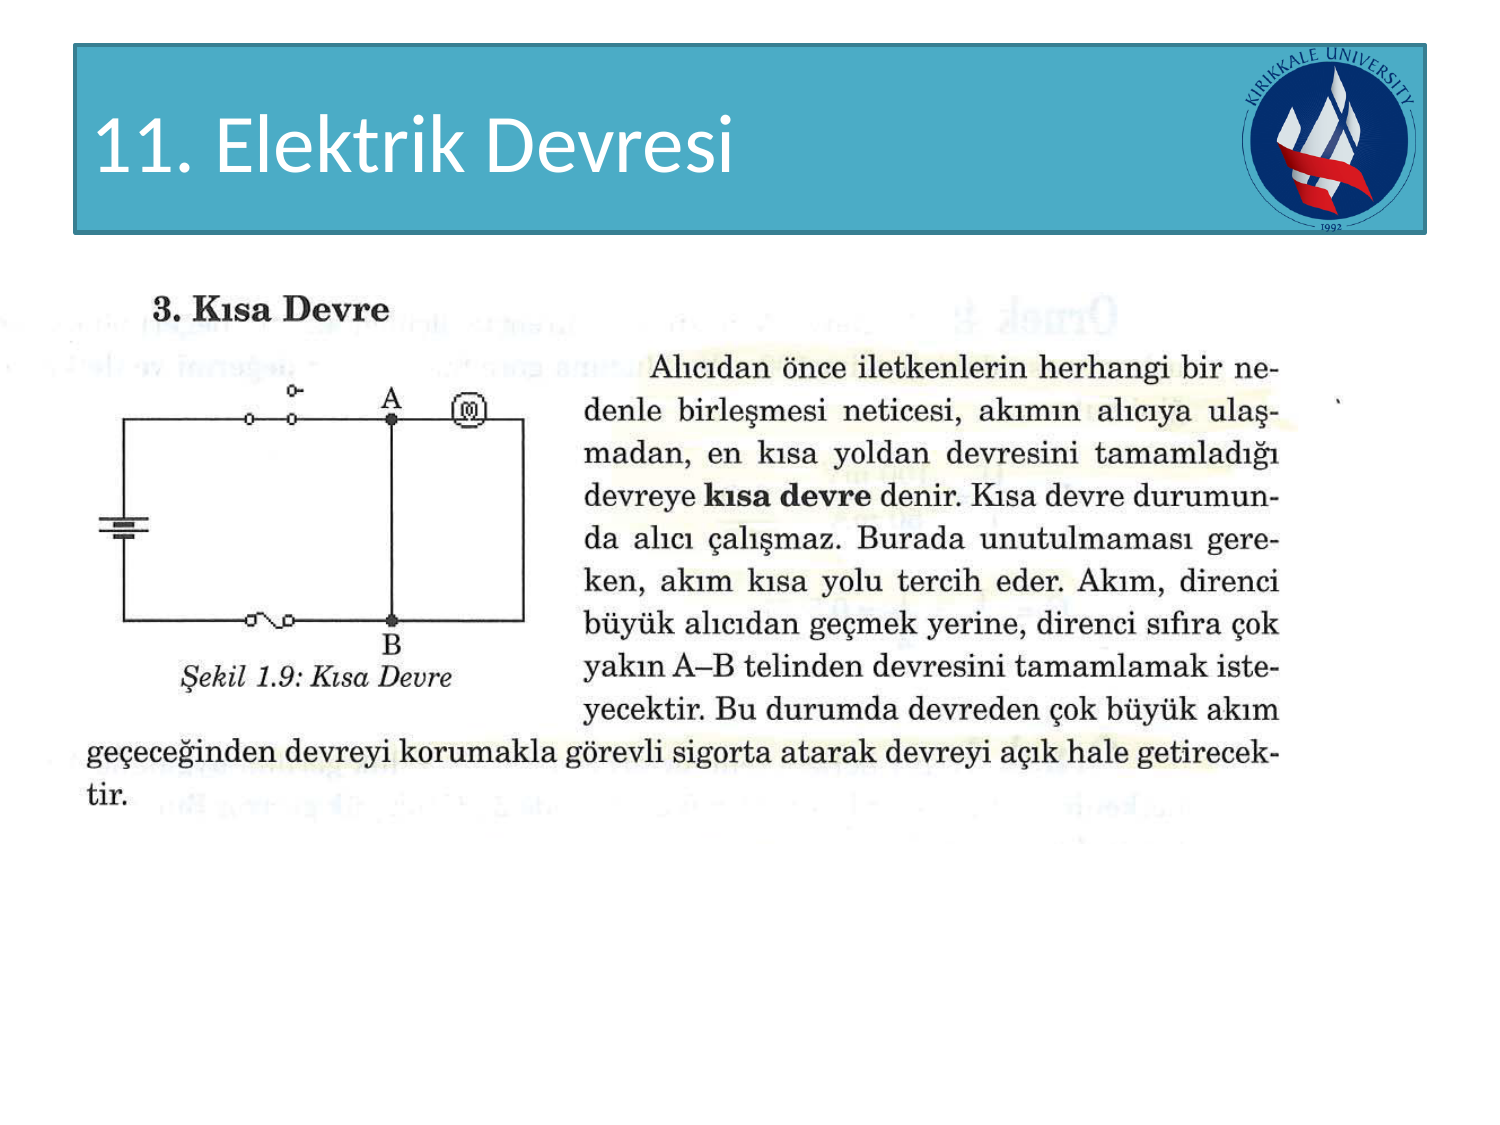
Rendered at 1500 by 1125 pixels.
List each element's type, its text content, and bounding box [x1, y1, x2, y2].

title 11. Elektrik Devresi [73, 43, 1427, 235]
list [0, 292, 1351, 844]
picture [1241, 46, 1416, 232]
